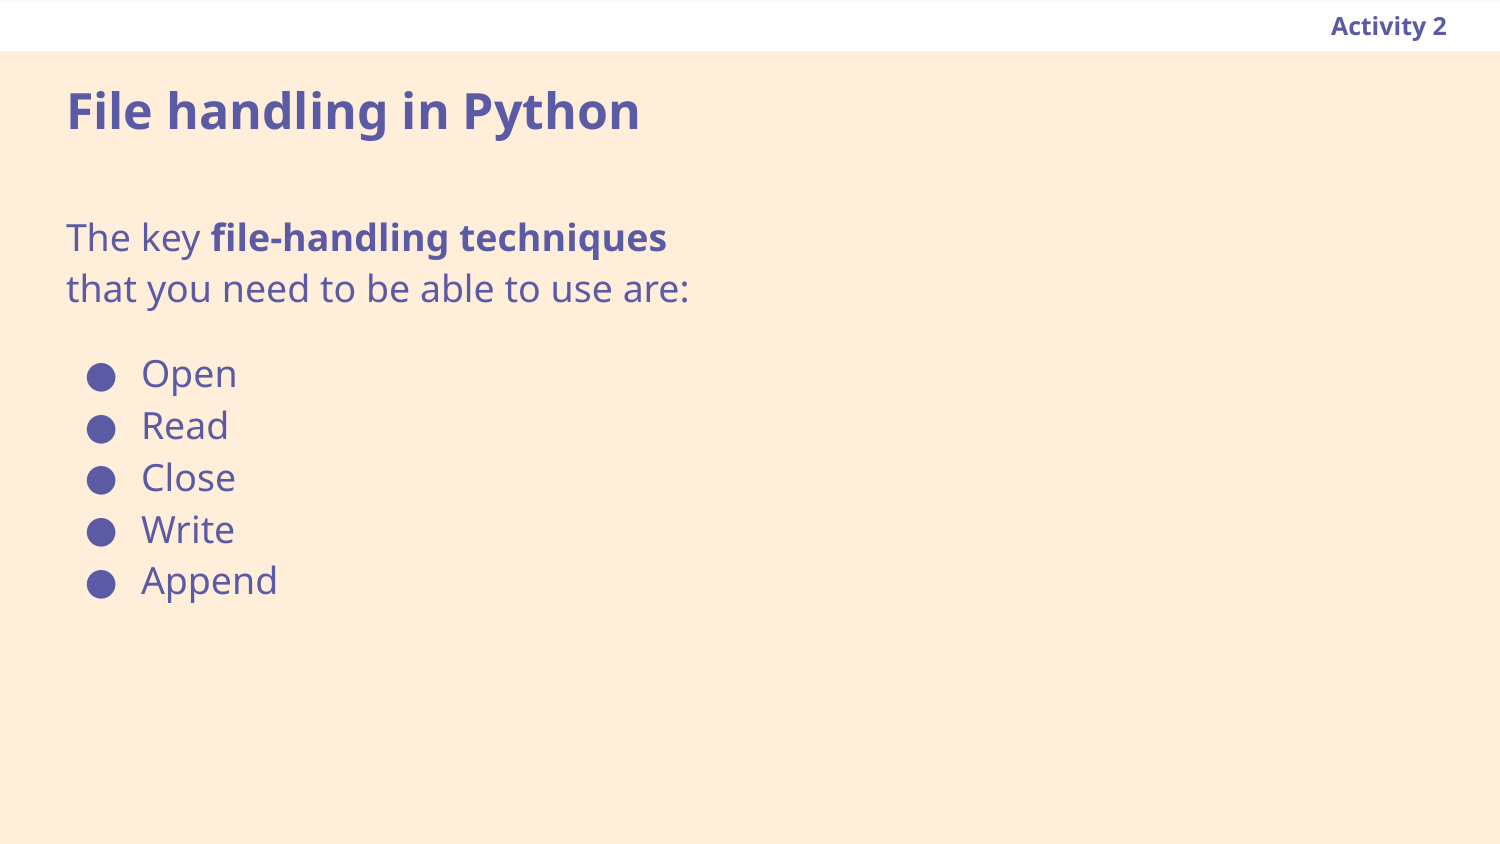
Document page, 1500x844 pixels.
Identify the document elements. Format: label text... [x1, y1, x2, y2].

title File handling in Python [51, 52, 1449, 167]
list The key file-handling techniques that you need to be able to use are: Open Read Close Write Append [51, 191, 723, 793]
subtitle Activity 2 [862, 0, 1448, 52]
